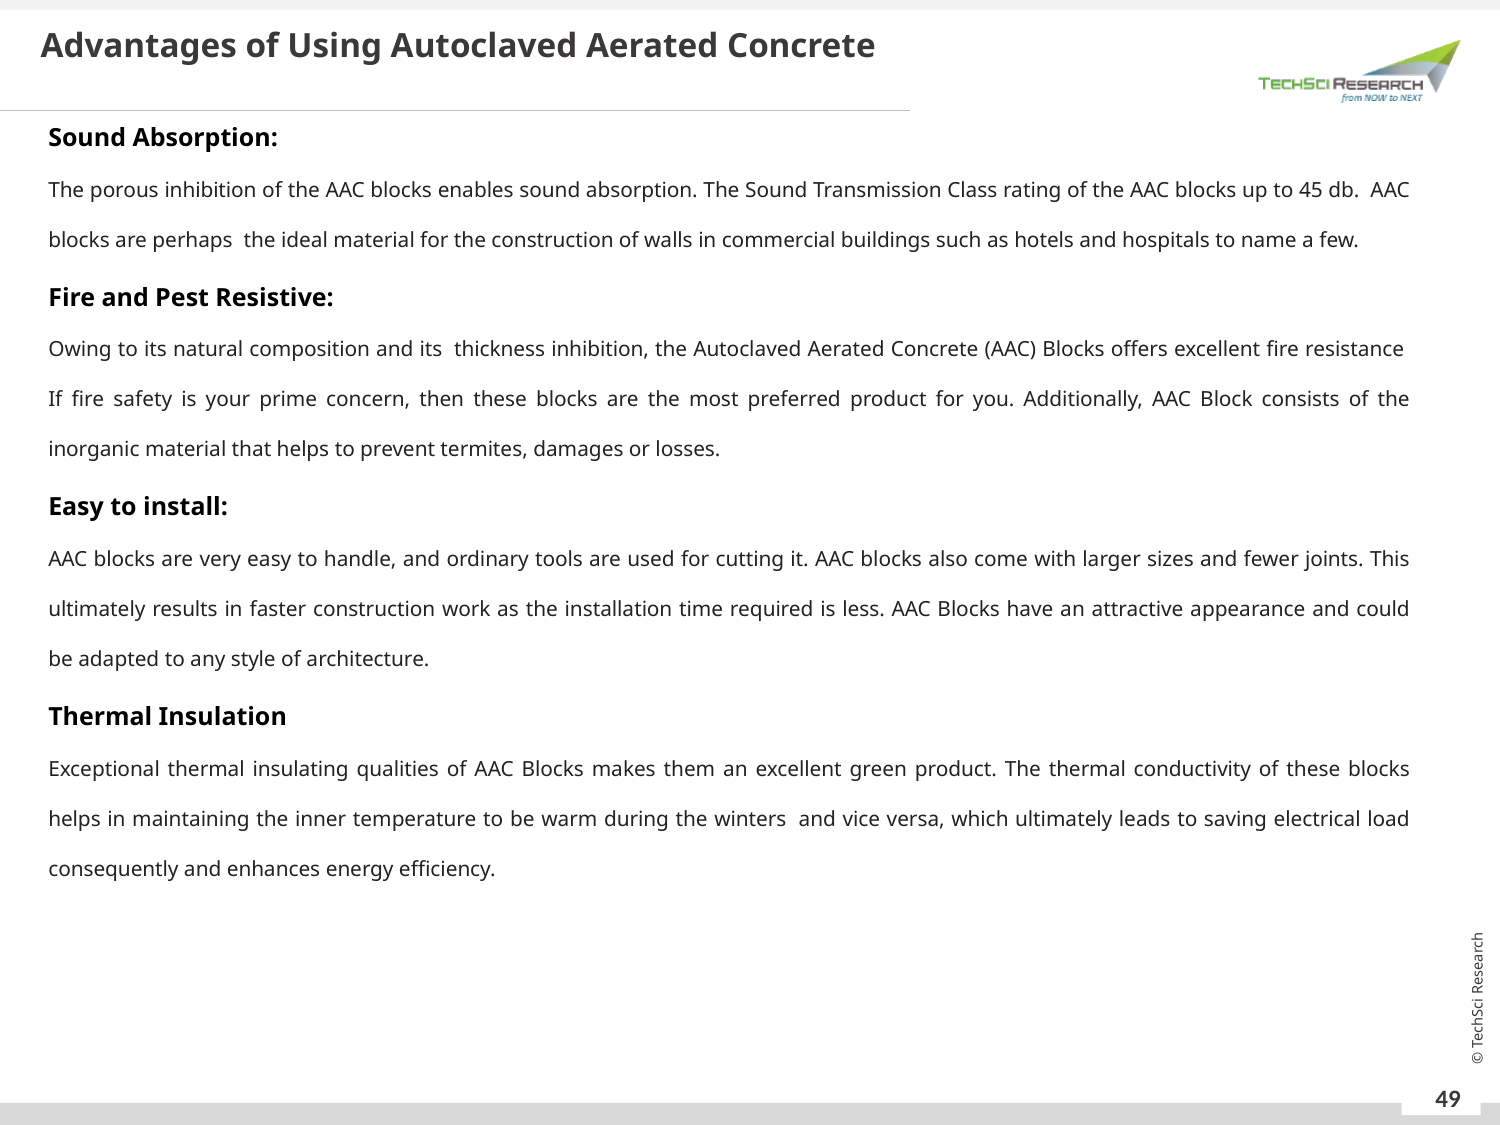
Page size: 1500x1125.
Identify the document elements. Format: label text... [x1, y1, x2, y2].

picture [1316, 39, 1461, 104]
list Advantages of Using Autoclaved Aerated Concrete [25, 9, 1316, 84]
text_box Sound Absorption: The porous inhibition of the AAC blocks enables sound absorption. The Sound Transmission Class rating of the AAC blocks up to 45 db. AAC blocks are perhaps the ideal material for the construction of walls in commercial buildings such as hotels and hospitals to name a few. Fire and Pest Resistive: Owing to its natural composition and its thickness inhibition, the Autoclaved Aerated Concrete (AAC) Blocks offers excellent fire resistance If fire safety is your prime concern, then these blocks are the most preferred product for you. Additionally, AAC Block consists of the inorganic material that helps to prevent termites, damages or losses. Easy to install: AAC blocks are very easy to handle, and ordinary tools are used for cutting it. AAC blocks also come with larger sizes and fewer joints. This ultimately results in faster construction work as the installation time required is less. AAC Blocks have an attractive appearance and could be adapted to any style of architecture. Thermal Insulation Exceptional thermal insulating qualities of AAC Blocks makes them an excellent green product. The thermal conductivity of these blocks helps in maintaining the inner temperature to be warm during the winters and vice versa, which ultimately leads to saving electrical load consequently and enhances energy efficiency. [33, 83, 1425, 938]
